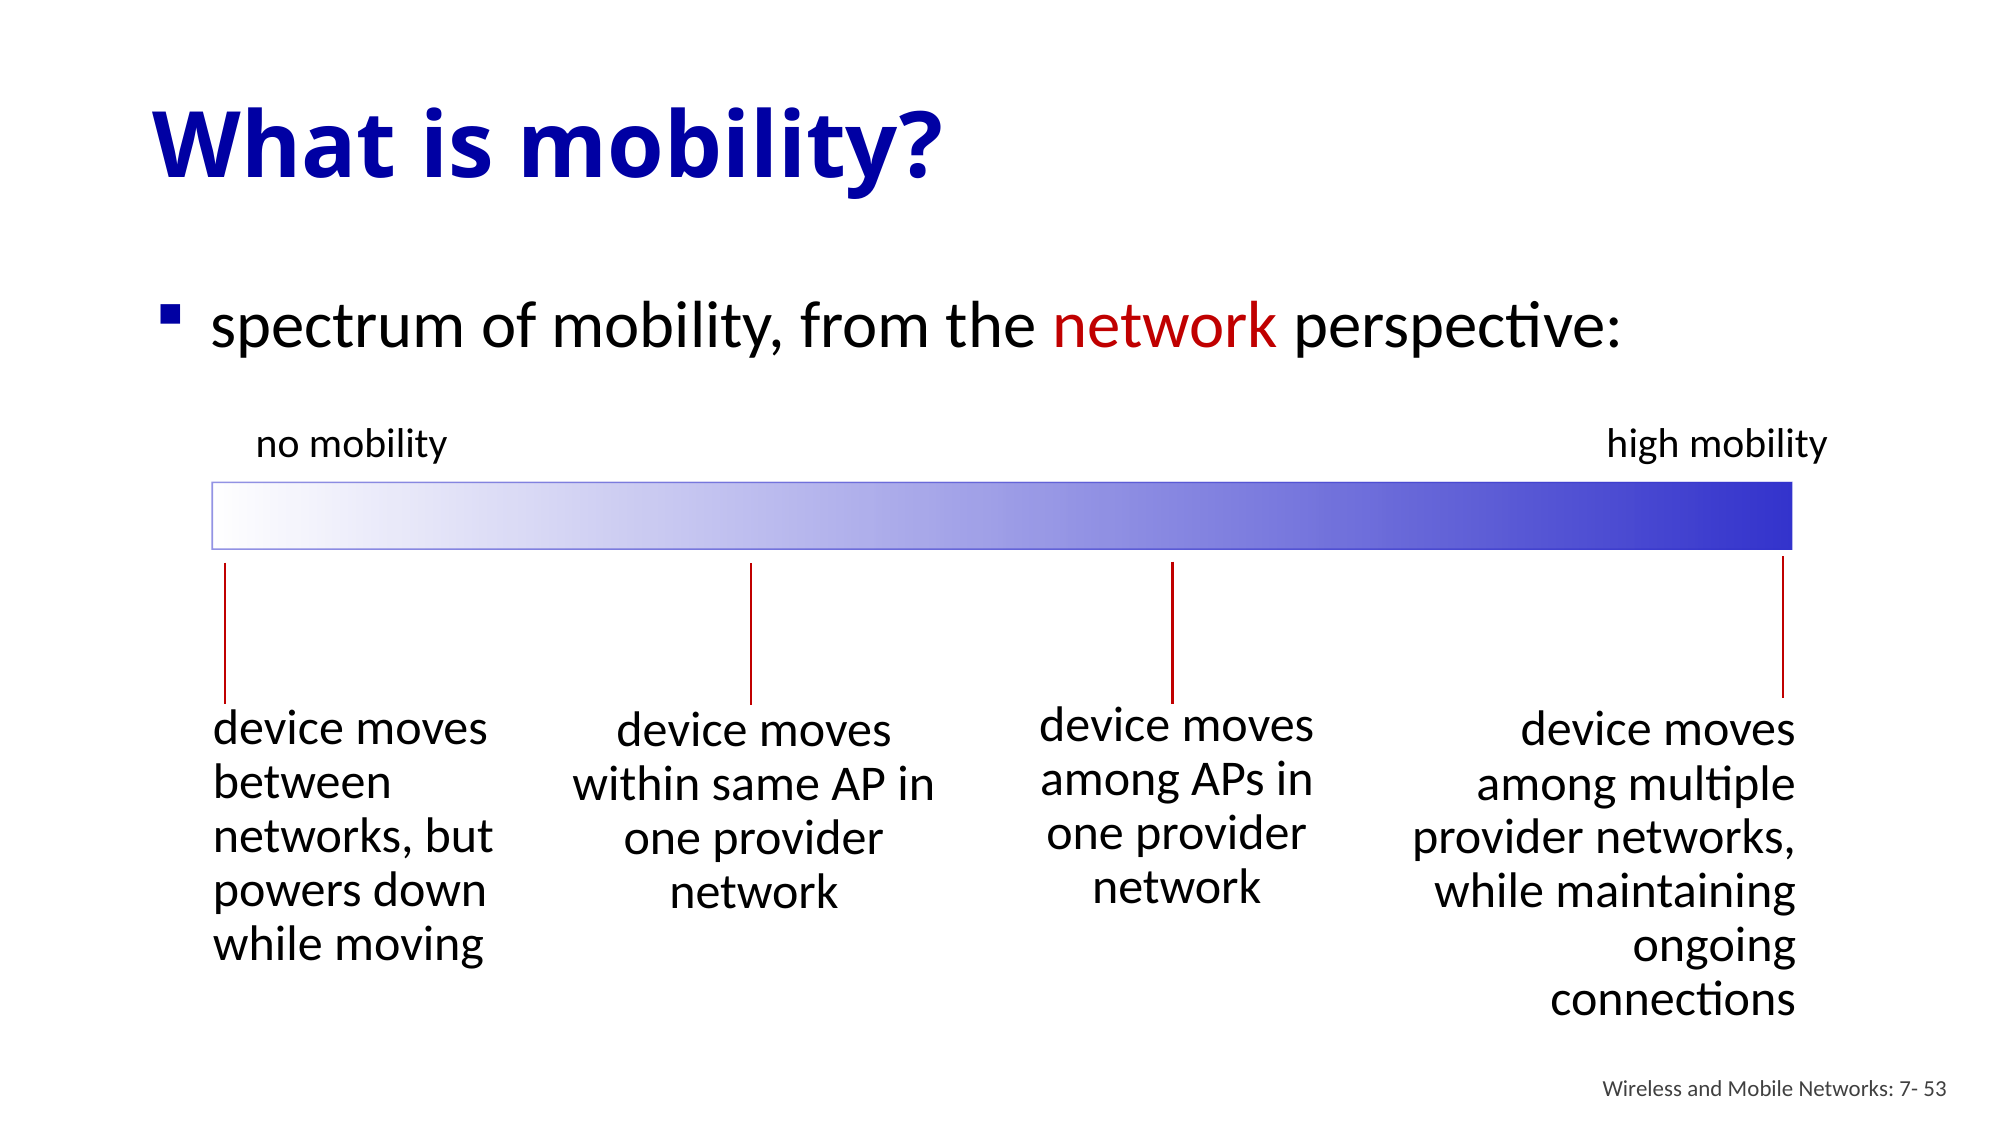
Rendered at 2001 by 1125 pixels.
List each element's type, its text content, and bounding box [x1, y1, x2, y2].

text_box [203, 408, 1885, 550]
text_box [557, 563, 951, 929]
title What is mobility? [137, 74, 1863, 221]
slide_number Wireless and Mobile Networks: 7- 53 [1512, 1056, 1963, 1117]
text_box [999, 561, 1354, 925]
list spectrum of mobility, from the network perspective: [137, 282, 1863, 373]
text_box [198, 562, 598, 982]
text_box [1376, 556, 1811, 1038]
